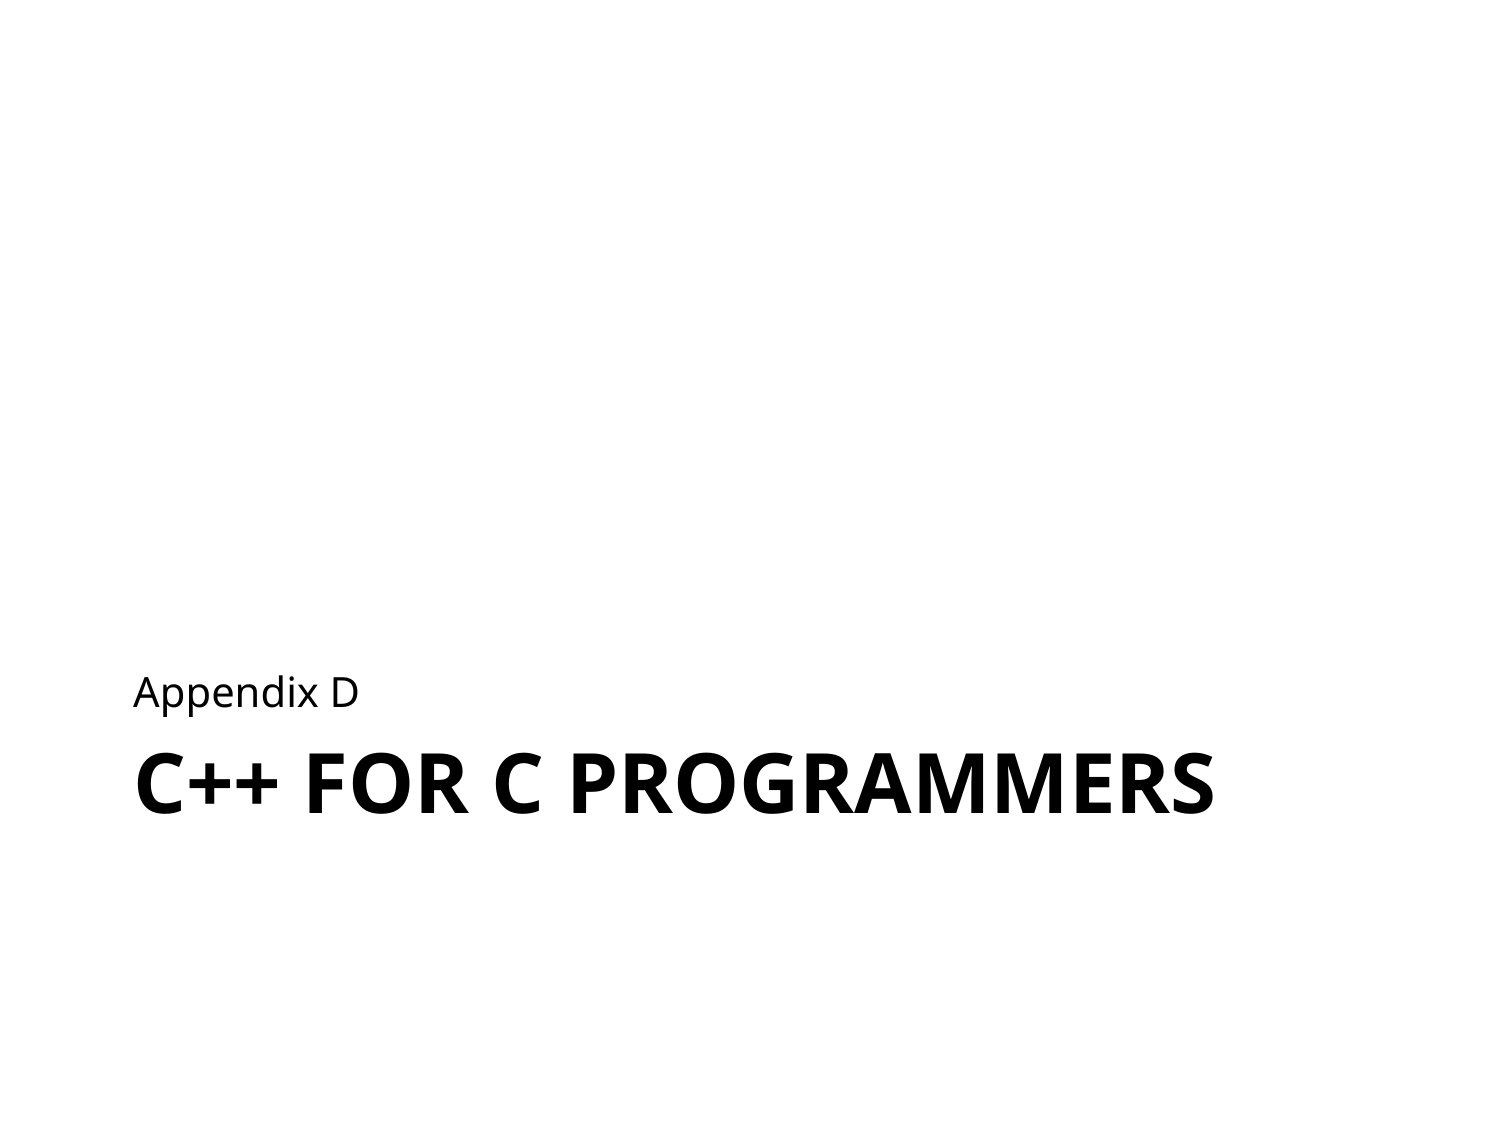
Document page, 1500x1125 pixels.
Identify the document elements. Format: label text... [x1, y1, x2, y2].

text_box Appendix D [118, 476, 1394, 723]
text_box C++ for C Programmers [118, 723, 1394, 947]
